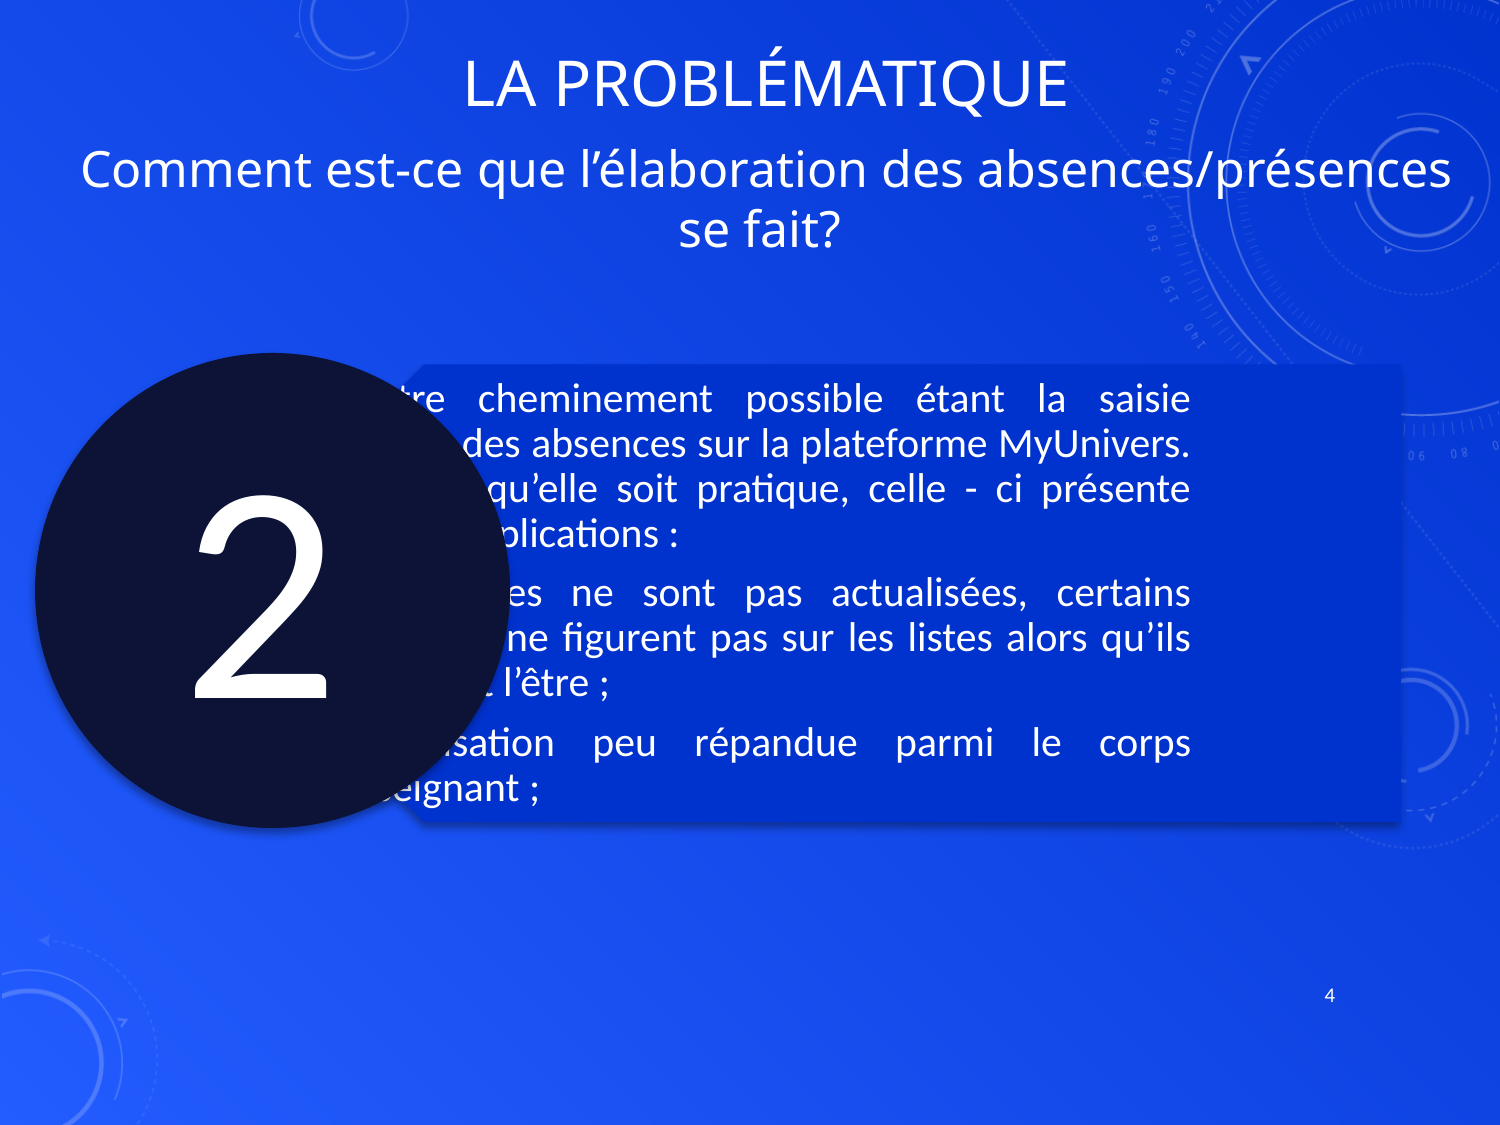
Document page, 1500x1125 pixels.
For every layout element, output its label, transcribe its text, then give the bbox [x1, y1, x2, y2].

slide_number 4 [1281, 963, 1350, 1025]
title La problématique [402, 15, 1132, 146]
picture [2, 0, 1499, 1125]
text_box Comment est-ce que l’élaboration des absences/présences se fait? [61, 146, 1472, 248]
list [34, 247, 1455, 940]
